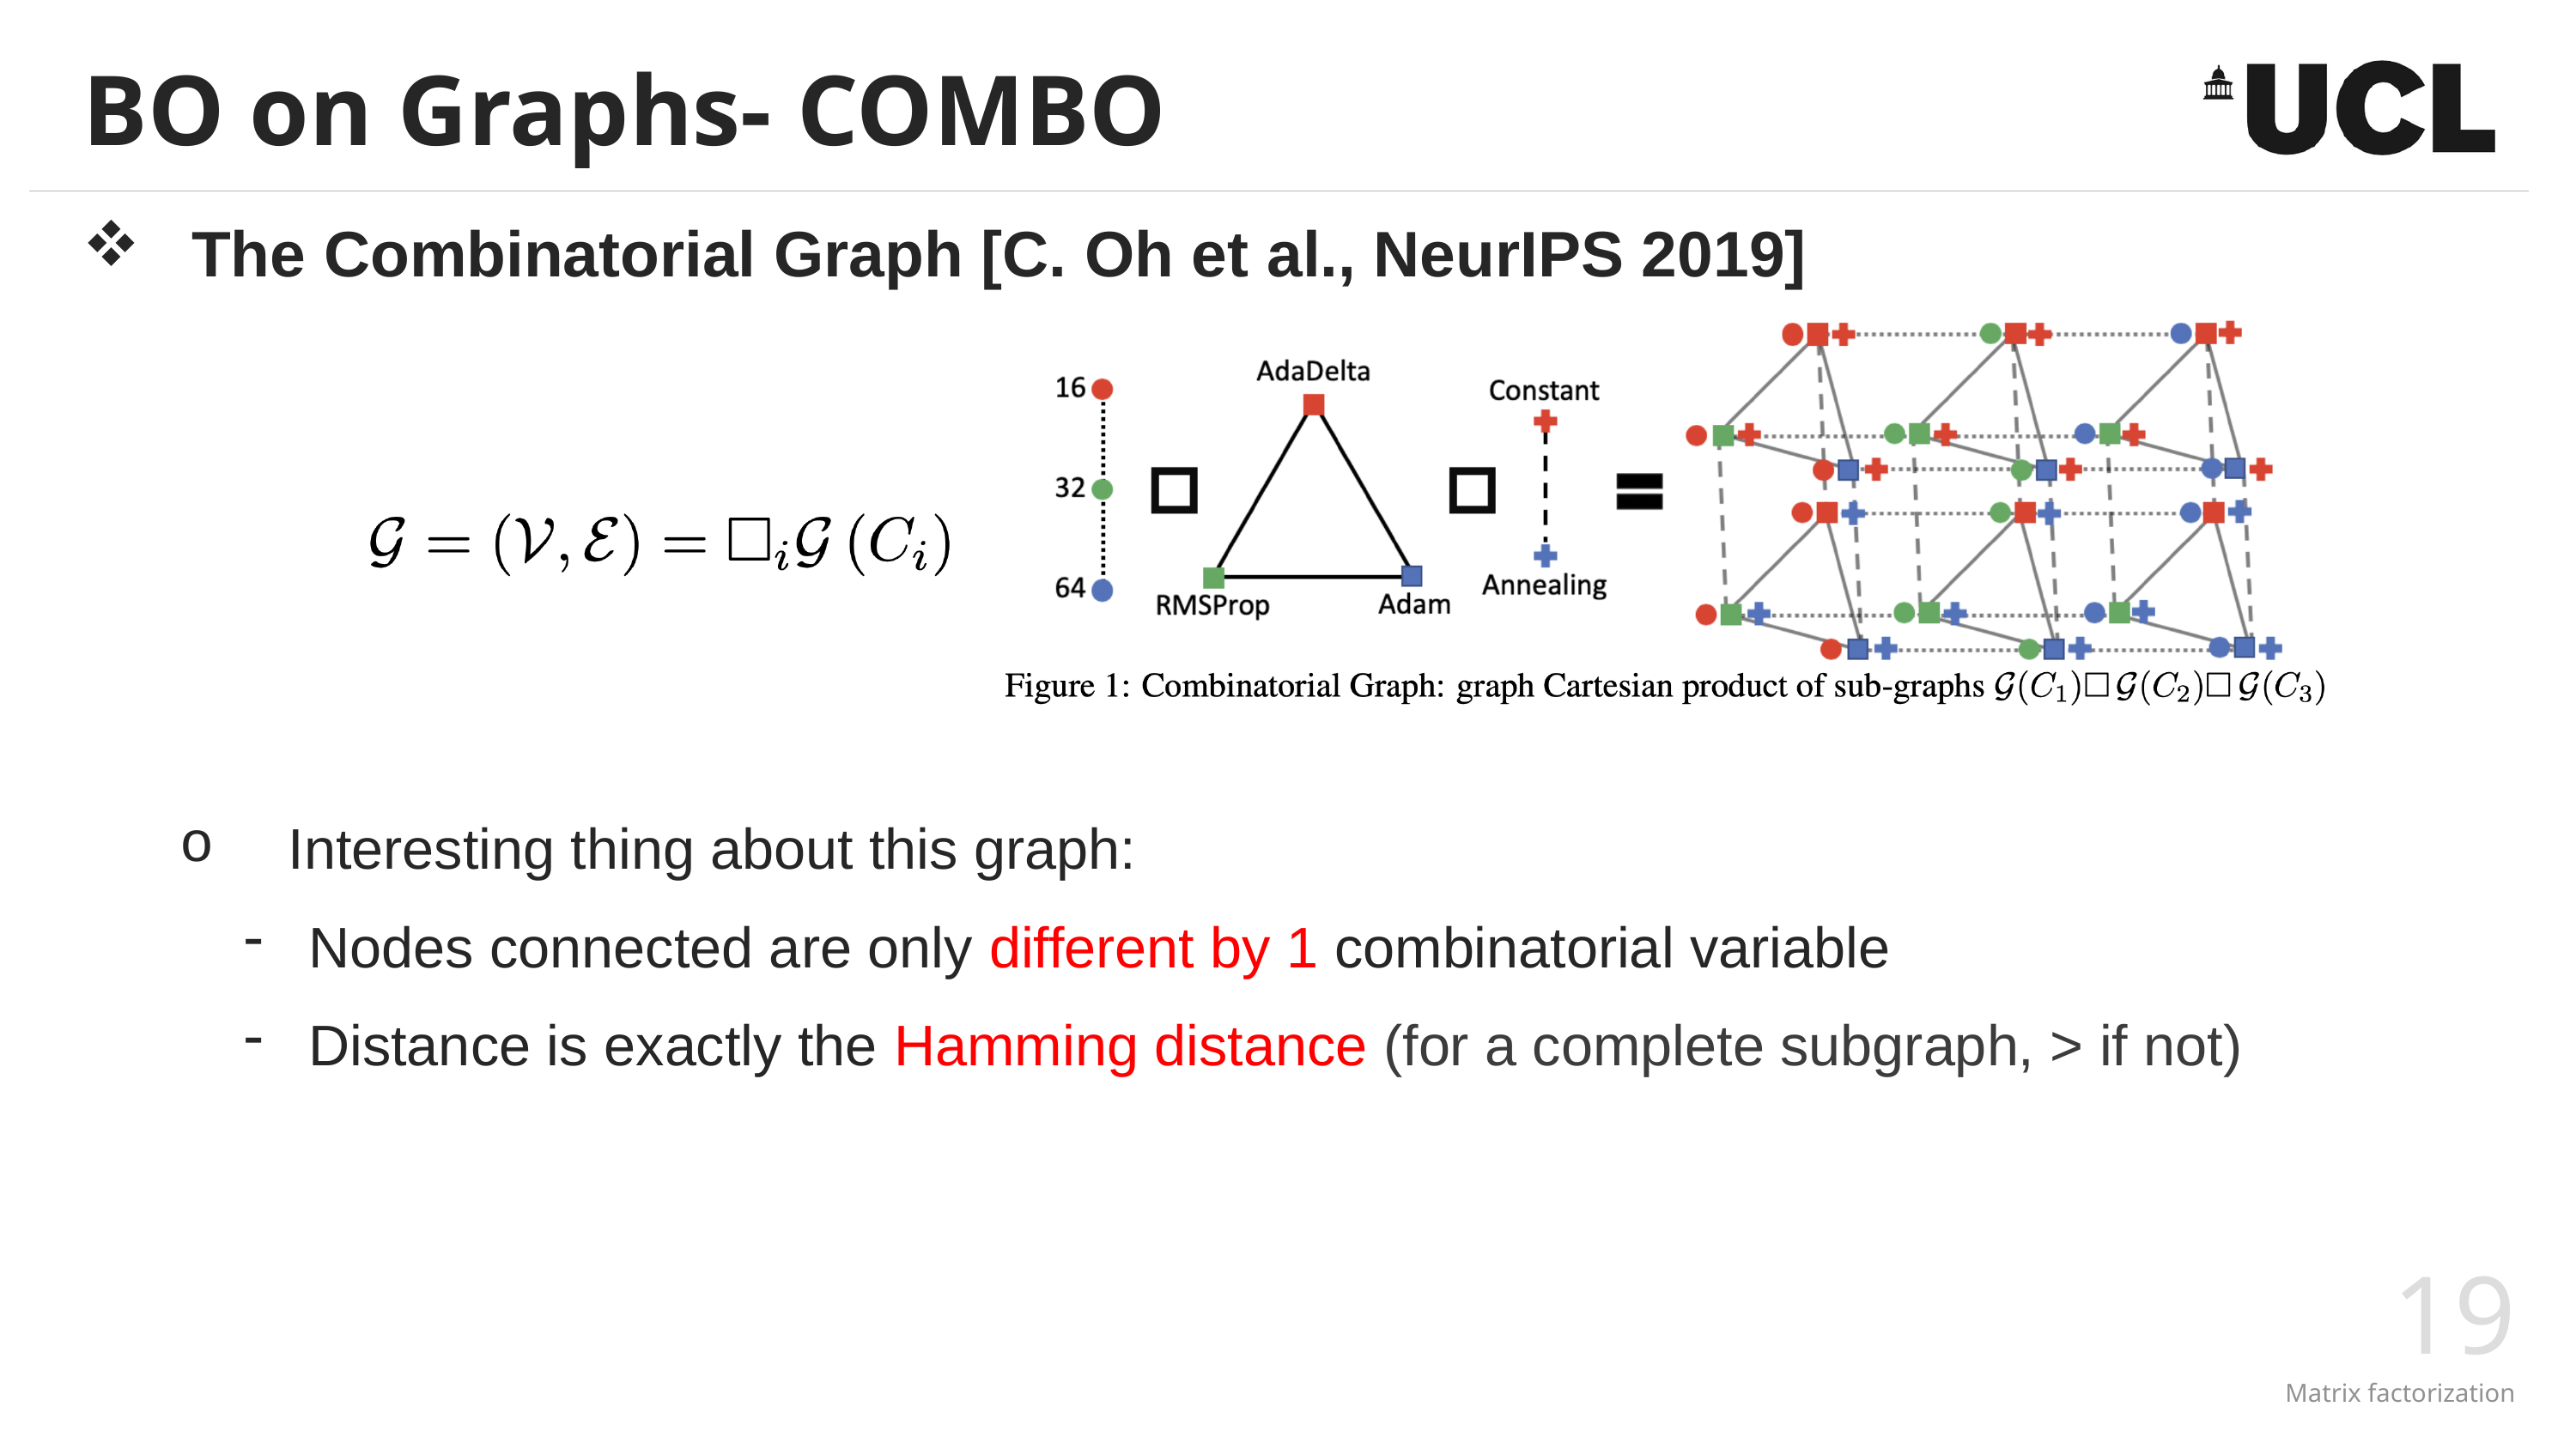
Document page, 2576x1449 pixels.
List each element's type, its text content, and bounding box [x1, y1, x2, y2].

picture [1005, 318, 2338, 712]
footer Matrix factorization [1573, 1354, 2529, 1432]
picture [2191, 39, 2506, 167]
text_box The Combinatorial Graph [C. Oh et al., NeurIPS 2019] Interesting thing about this graph: Nodes connected are only different by 1 combinatorial variable Distance is exactly the Hamming distance (for a complete subgraph, > if not) [70, 191, 2483, 1449]
slide_number 19 [2483, 1257, 2529, 1354]
title BO on Graphs- COMBO [70, 19, 1693, 173]
picture [348, 491, 963, 597]
